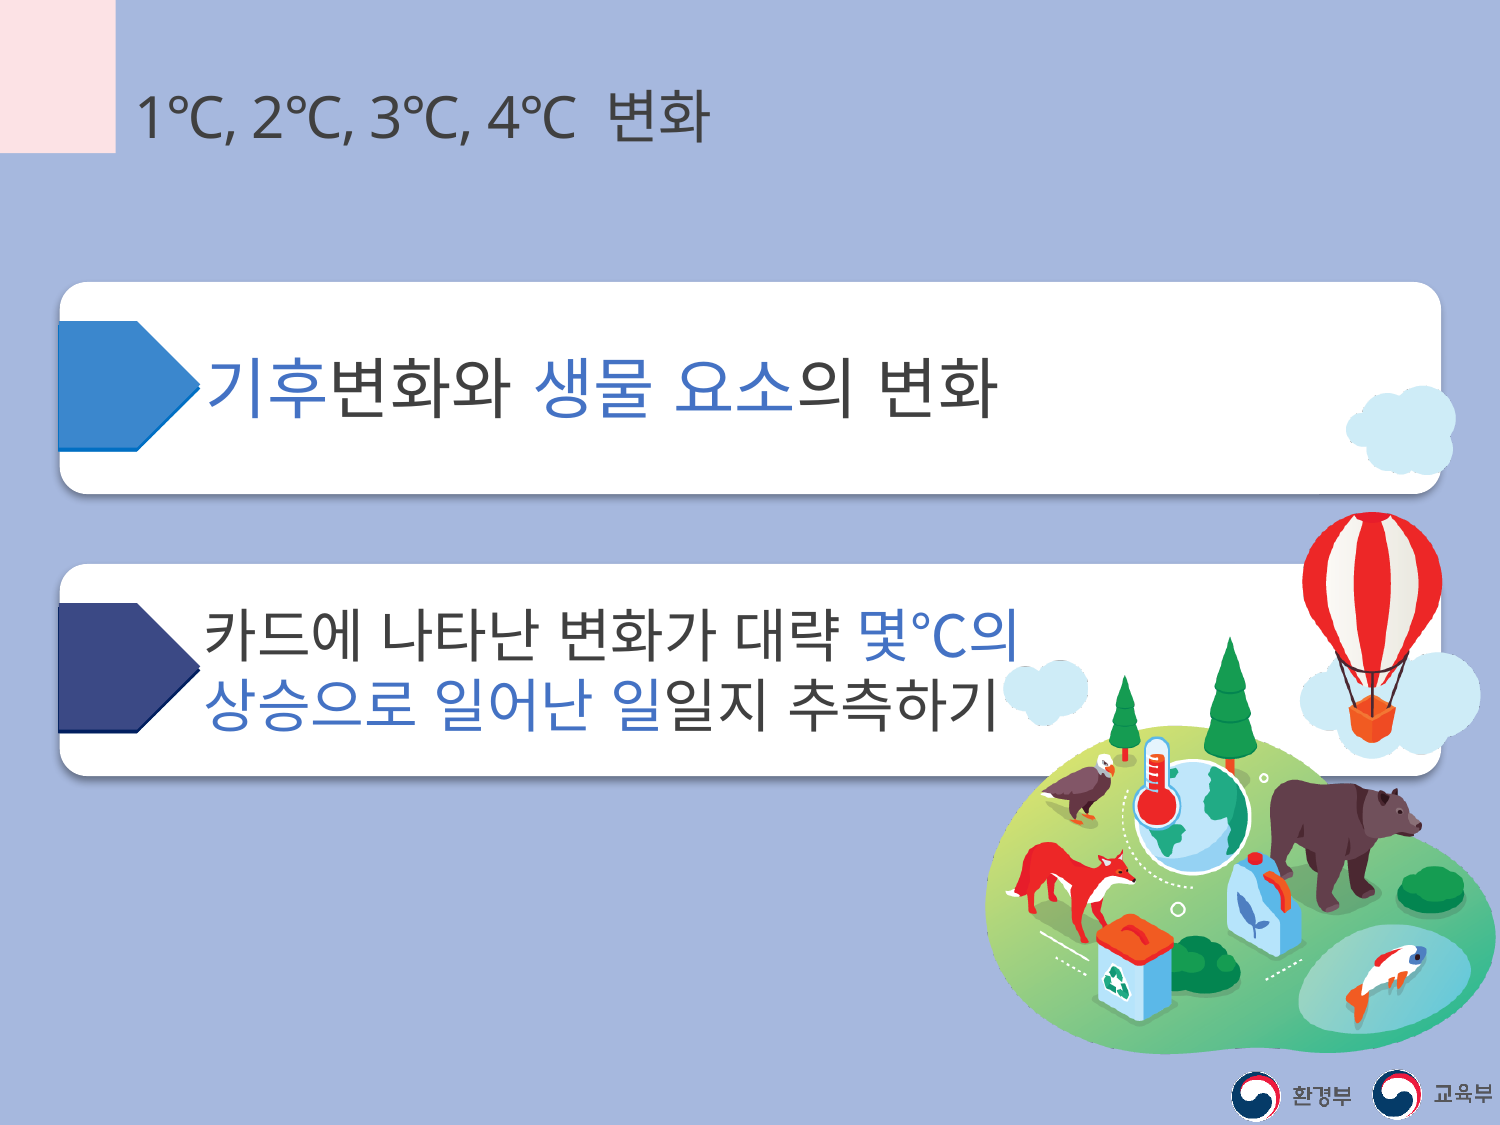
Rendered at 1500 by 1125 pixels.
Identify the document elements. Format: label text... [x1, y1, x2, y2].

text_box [58, 281, 1442, 495]
text_box 1℃, 2℃, 3℃, 4℃ 변화할 때 생태계 변화 알아보기 [119, 73, 1398, 158]
picture [962, 374, 1500, 1125]
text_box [58, 563, 962, 777]
